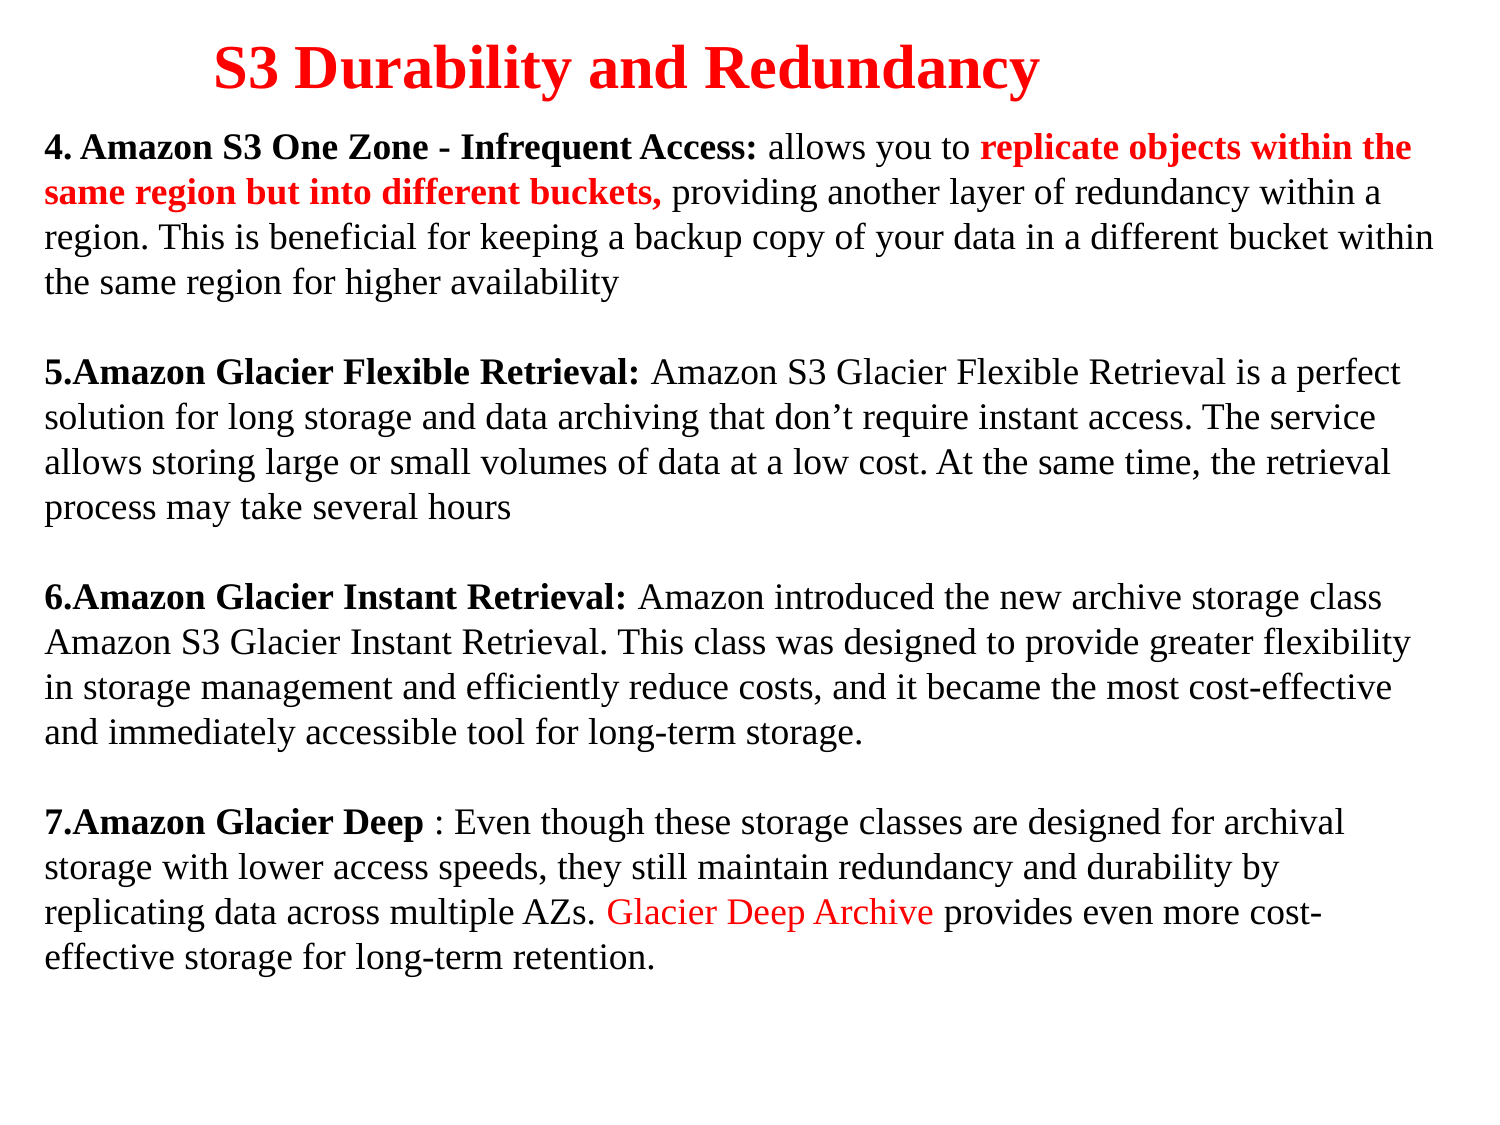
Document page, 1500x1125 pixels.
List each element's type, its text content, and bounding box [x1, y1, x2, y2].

text_box 4. Amazon S3 One Zone - Infrequent Access: allows you to replicate objects within the same region but into different buckets, providing another layer of redundancy within a region. This is beneficial for keeping a backup copy of your data in a different bucket within the same region for higher availability 5.Amazon Glacier Flexible Retrieval: Amazon S3 Glacier Flexible Retrieval is a perfect solution for long storage and data archiving that don’t require instant access. The service allows storing large or small volumes of data at a low cost. At the same time, the retrieval process may take several hours 6.Amazon Glacier Instant Retrieval: Amazon introduced the new archive storage class Amazon S3 Glacier Instant Retrieval. This class was designed to provide greater flexibility in storage management and efficiently reduce costs, and it became the most cost-effective and immediately accessible tool for long-term storage. 7.Amazon Glacier Deep : Even though these storage classes are designed for archival storage with lower access speeds, they still maintain redundancy and durability by replicating data across multiple AZs. Glacier Deep Archive provides even more cost-effective storage for long-term retention. [29, 114, 1460, 1075]
text_box S3 Durability and Redundancy [198, 19, 1073, 109]
